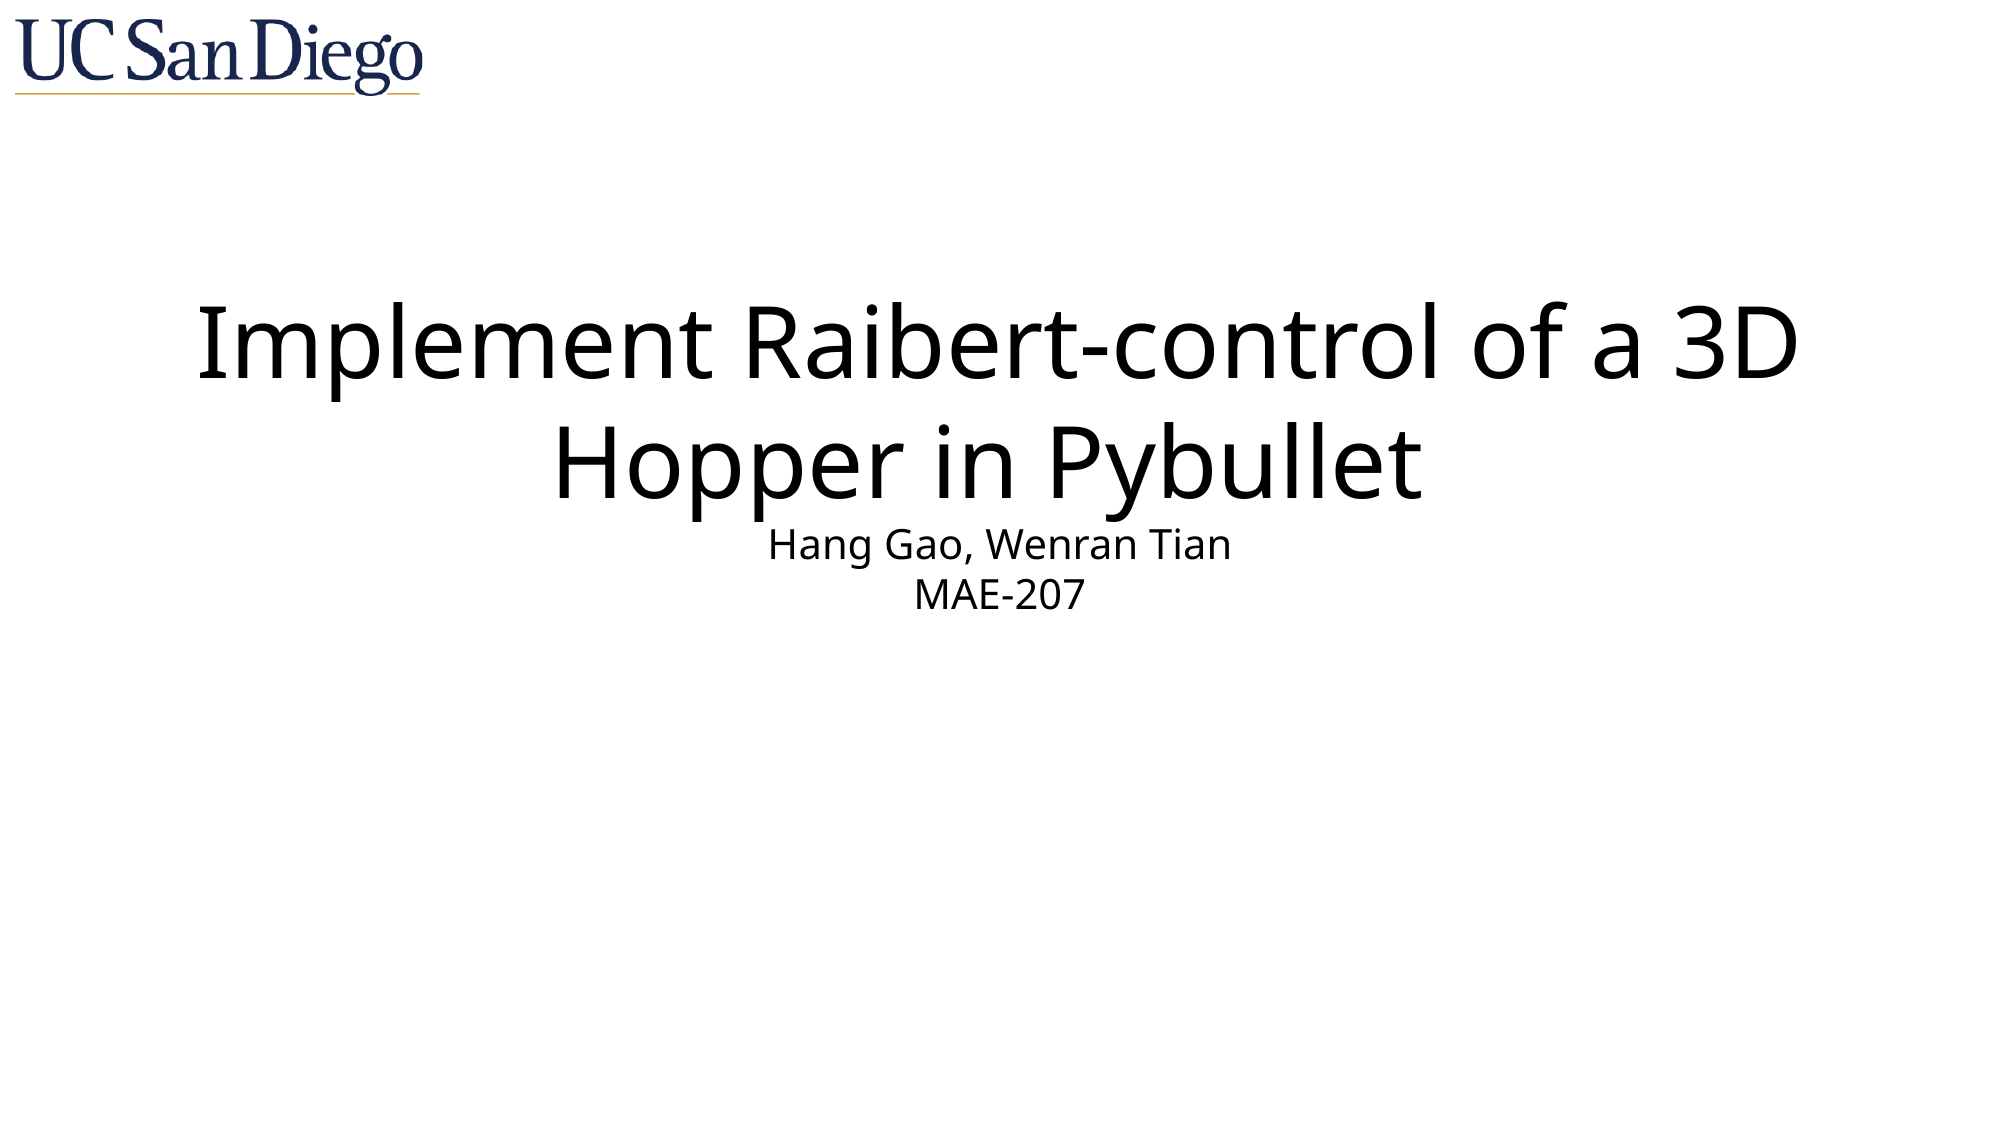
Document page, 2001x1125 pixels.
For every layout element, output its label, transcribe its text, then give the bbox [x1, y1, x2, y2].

text_box Implement Raibert-control of a 3D Hopper in Pybullet Hang Gao, Wenran Tian MAE-207 [163, 270, 1837, 626]
picture [10, 15, 427, 99]
